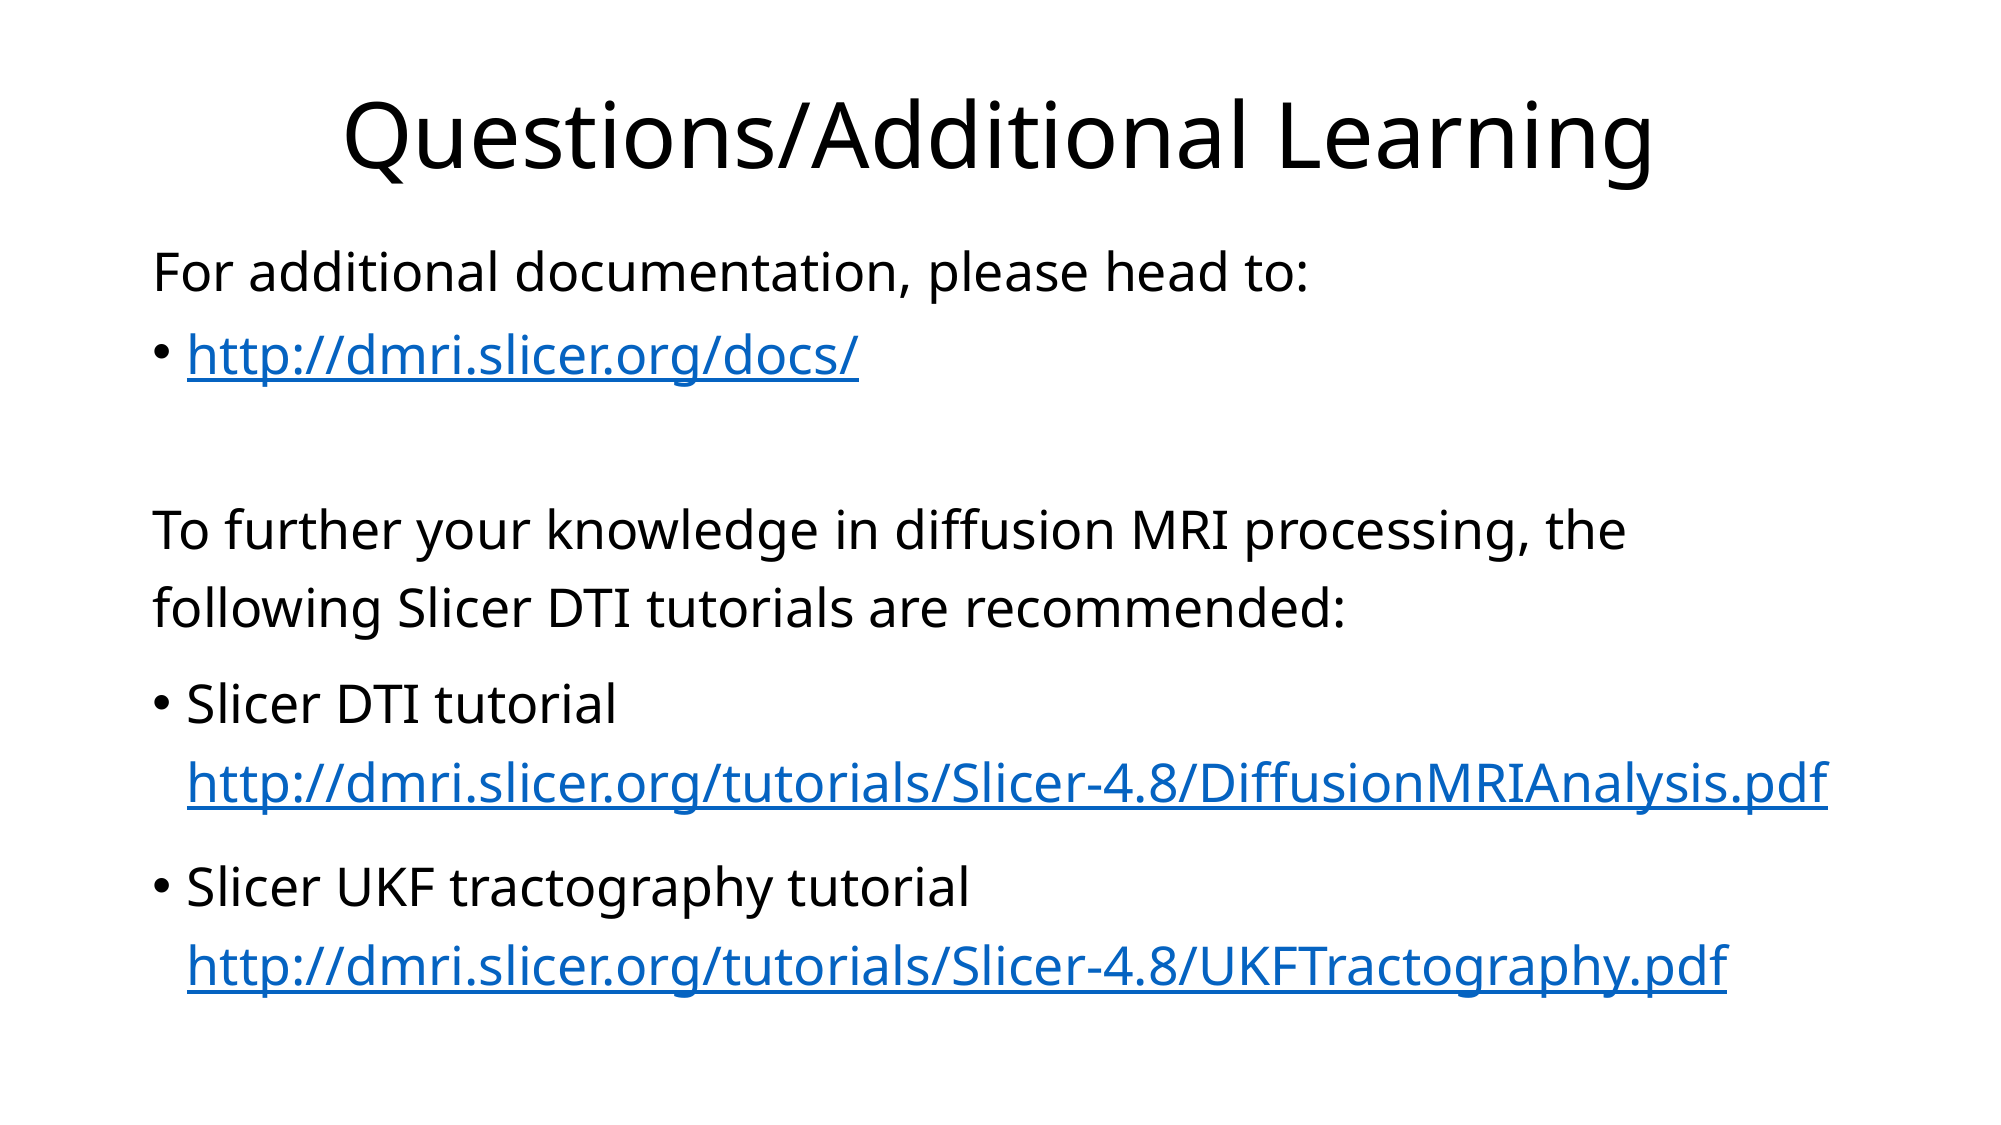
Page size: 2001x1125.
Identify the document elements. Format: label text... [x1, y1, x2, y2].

title Questions/Additional Learning [137, 30, 1863, 237]
list For additional documentation, please head to: http://dmri.slicer.org/docs/ To further your knowledge in diffusion MRI processing, the following Slicer DTI tutorials are recommended: Slicer DTI tutorial http://dmri.slicer.org/tutorials/Slicer-4.8/DiffusionMRIAnalysis.pdf Slicer UKF tractography tutorial http://dmri.slicer.org/tutorials/Slicer-4.8/UKFTractography.pdf [137, 237, 1863, 1016]
